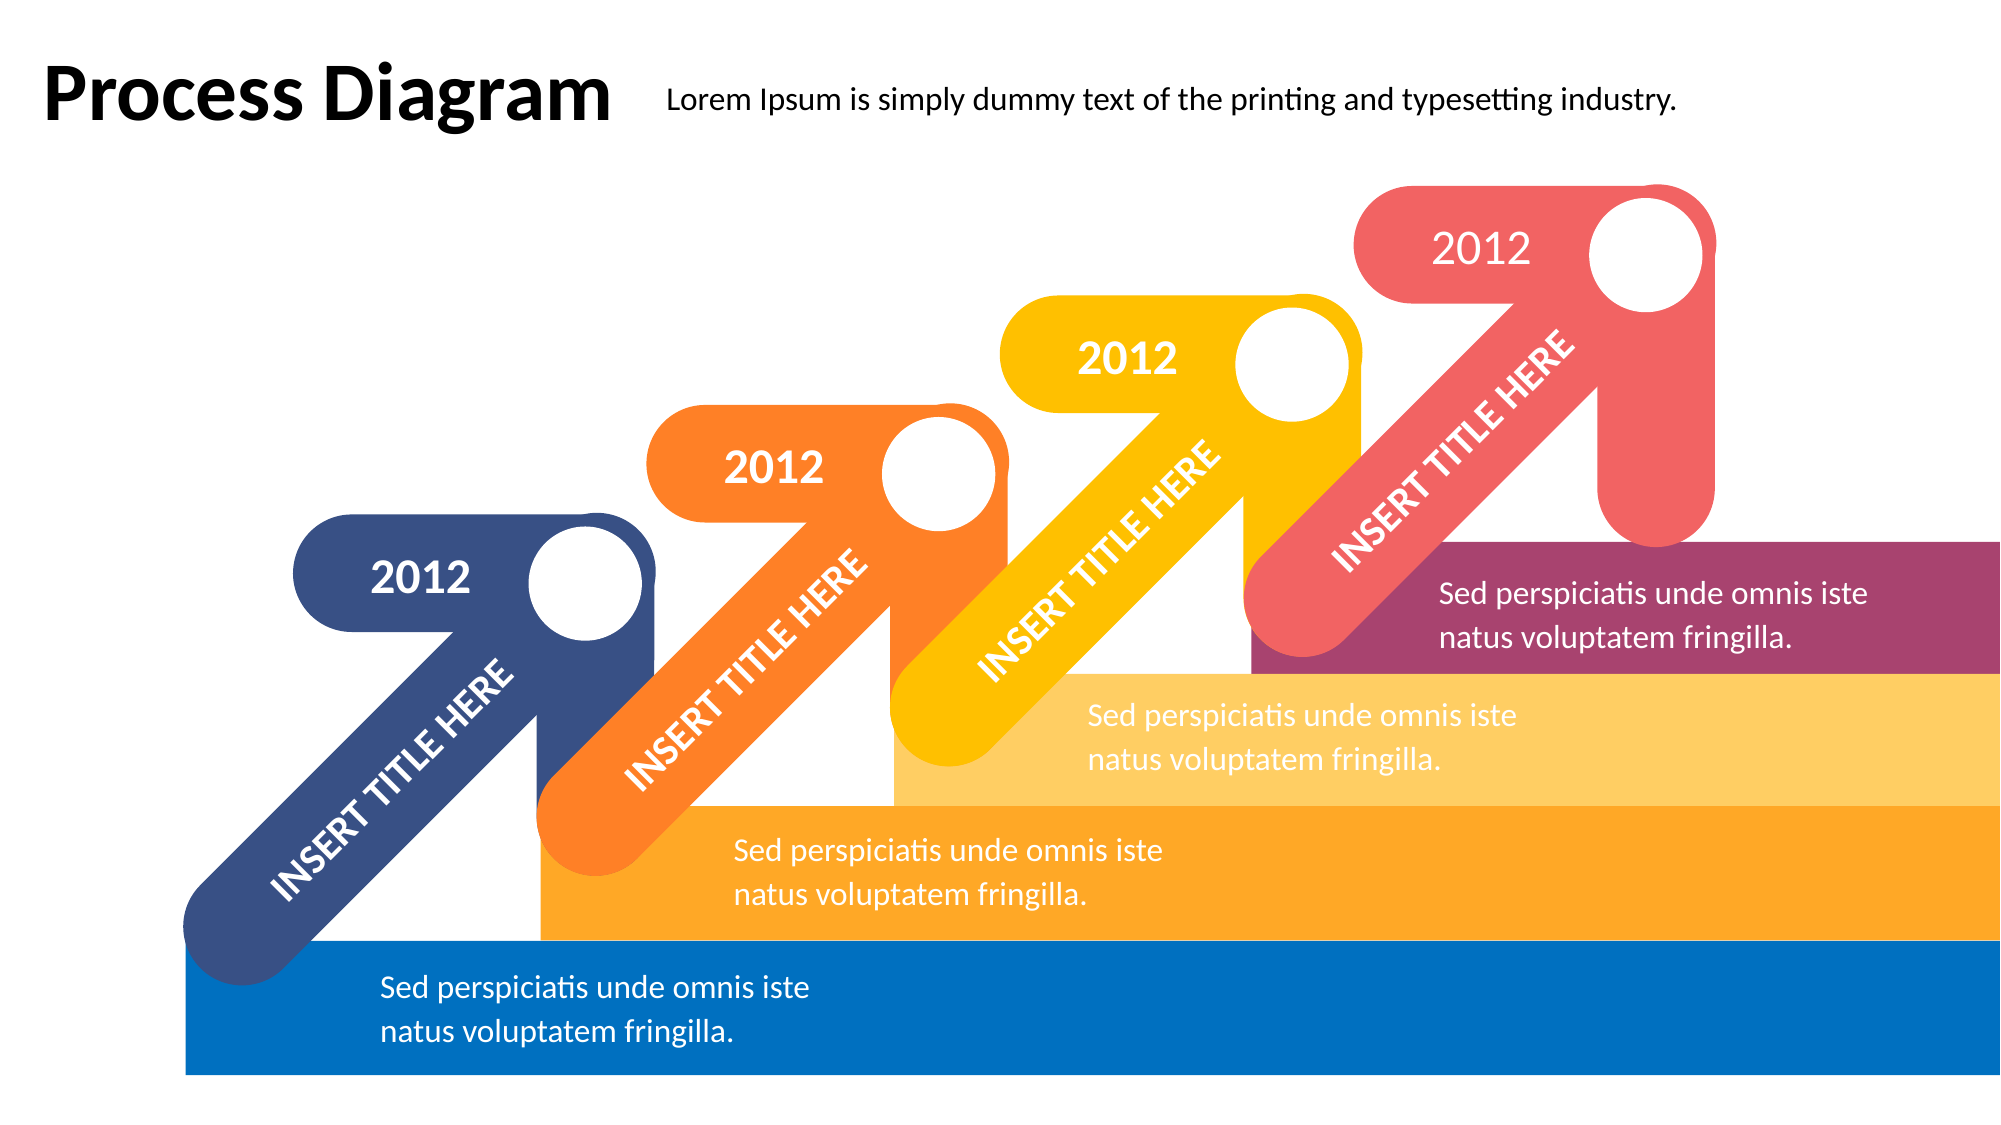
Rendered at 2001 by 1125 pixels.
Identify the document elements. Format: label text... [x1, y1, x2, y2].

text_box Sed perspiciatis unde omnis iste natus voluptatem fringilla. [718, 816, 1183, 920]
text_box [893, 673, 2000, 805]
text_box 2012 [999, 294, 1289, 414]
text_box [185, 940, 2000, 1076]
text_box 2012 [292, 513, 582, 633]
text_box 04 [1588, 197, 1704, 313]
text_box 2012 [645, 404, 934, 524]
text_box [536, 588, 655, 806]
text_box 02 [881, 416, 996, 532]
text_box Lorem Ipsum is simply dummy text of the printing and typesetting industry. [651, 69, 1694, 125]
text_box [1596, 258, 1716, 548]
text_box Process Diagram [29, 29, 629, 145]
text_box 03 [1234, 306, 1350, 423]
text_box Sed perspiciatis unde omnis iste natus voluptatem fringilla. [1072, 681, 1537, 785]
text_box INSERT TITLE HERE [536, 402, 1010, 877]
text_box Sed perspiciatis unde omnis iste natus voluptatem fringilla. [1423, 559, 1888, 663]
text_box Sed perspiciatis unde omnis iste natus voluptatem fringilla. [365, 954, 830, 1057]
text_box [1250, 541, 2000, 673]
text_box INSERT TITLE HERE [889, 293, 1364, 767]
text_box 01 [528, 525, 643, 642]
text_box 2012 [1353, 185, 1641, 305]
text_box INSERT TITLE HERE [182, 512, 657, 986]
text_box INSERT TITLE HERE [1243, 183, 1717, 658]
text_box [889, 476, 1009, 699]
text_box [540, 805, 2000, 940]
text_box [1242, 369, 1362, 600]
